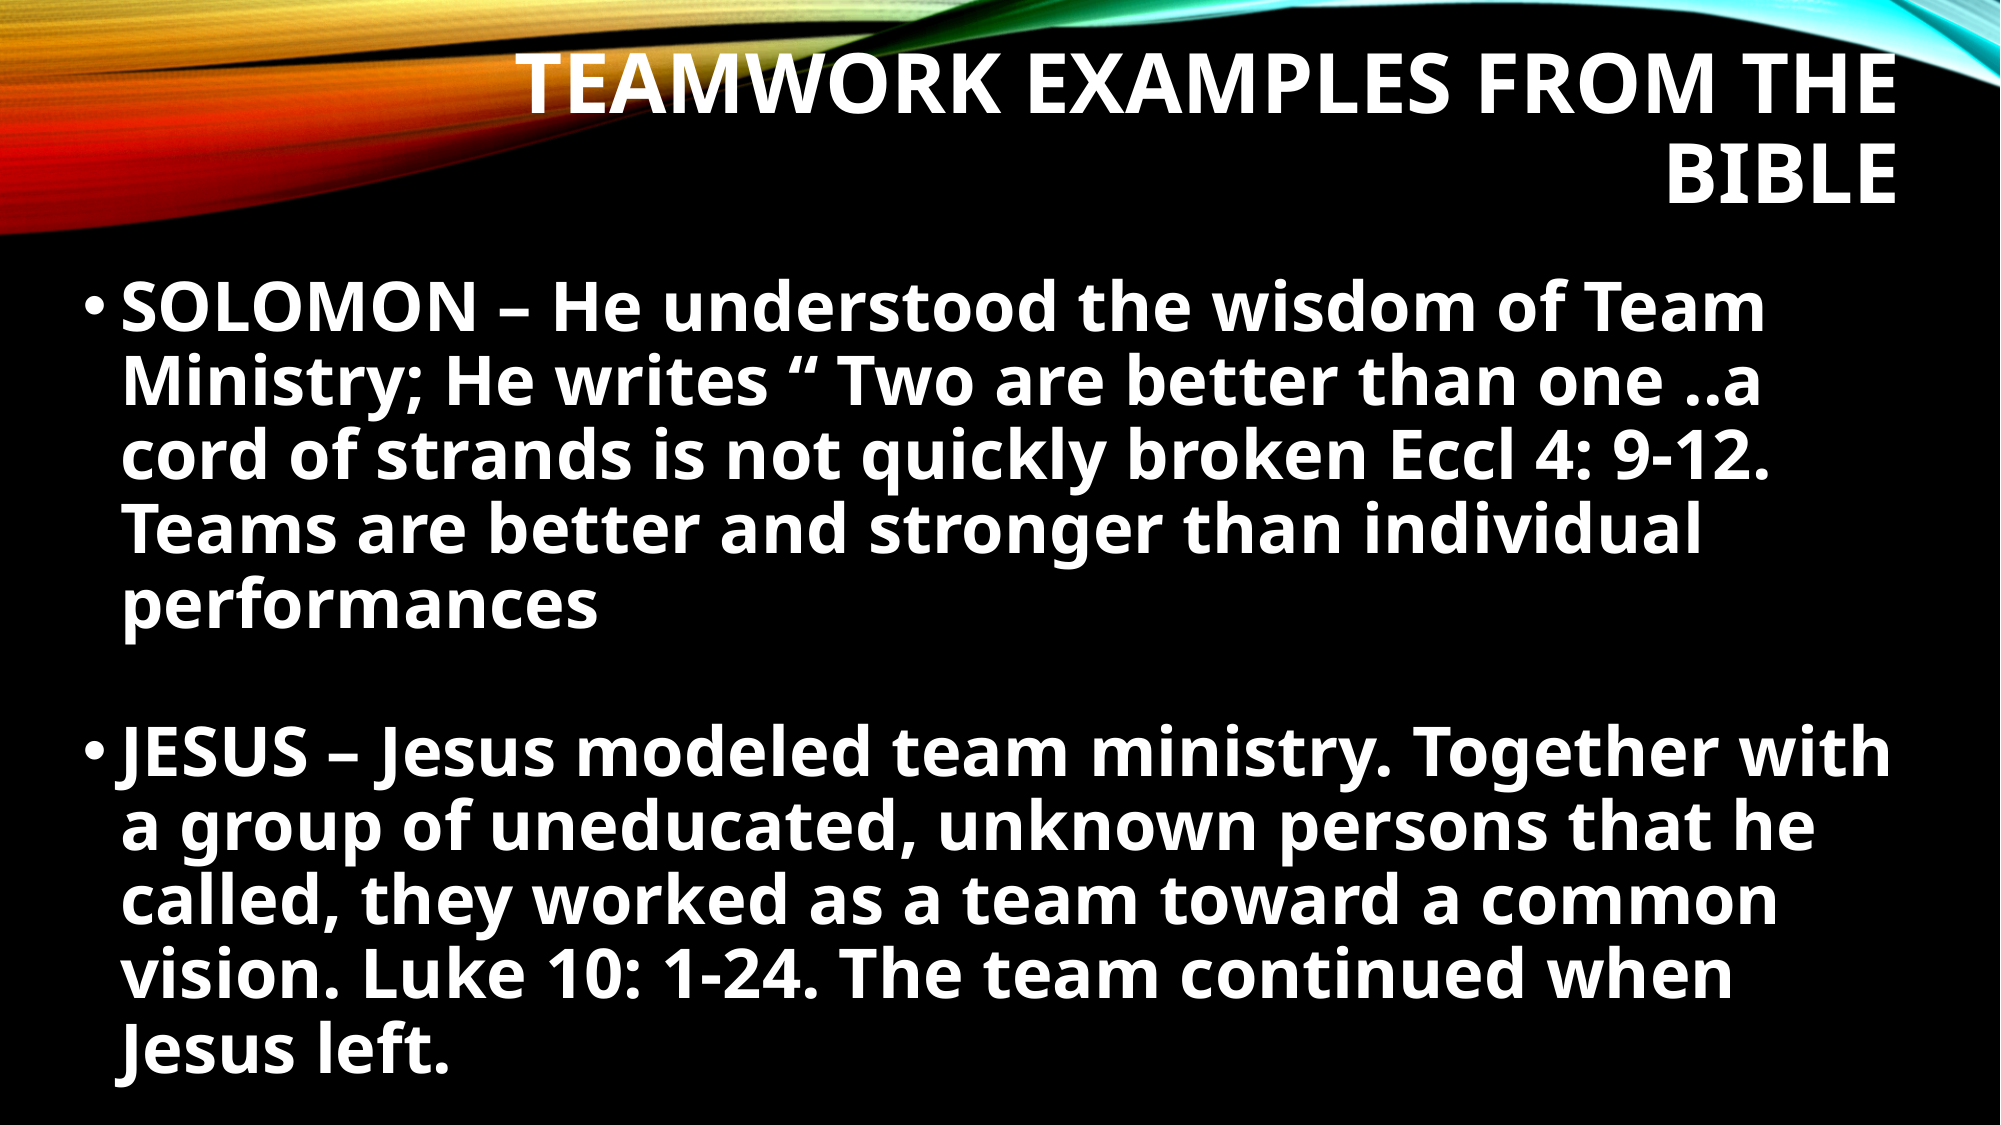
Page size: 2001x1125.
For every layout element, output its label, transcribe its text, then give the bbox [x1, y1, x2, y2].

title TEAMWORK EXAMPLES FROM THE BIBLE [328, 25, 1916, 238]
picture [0, 0, 2000, 237]
list SOLOMON – He understood the wisdom of Team Ministry; He writes “ Two are better than one ..a cord of strands is not quickly broken Eccl 4: 9-12. Teams are better and stronger than individual performances JESUS – Jesus modeled team ministry. Together with a group of uneducated, unknown persons that he called, they worked as a team toward a common vision. Luke 10: 1-24. The team continued when Jesus left. [67, 264, 1931, 1079]
